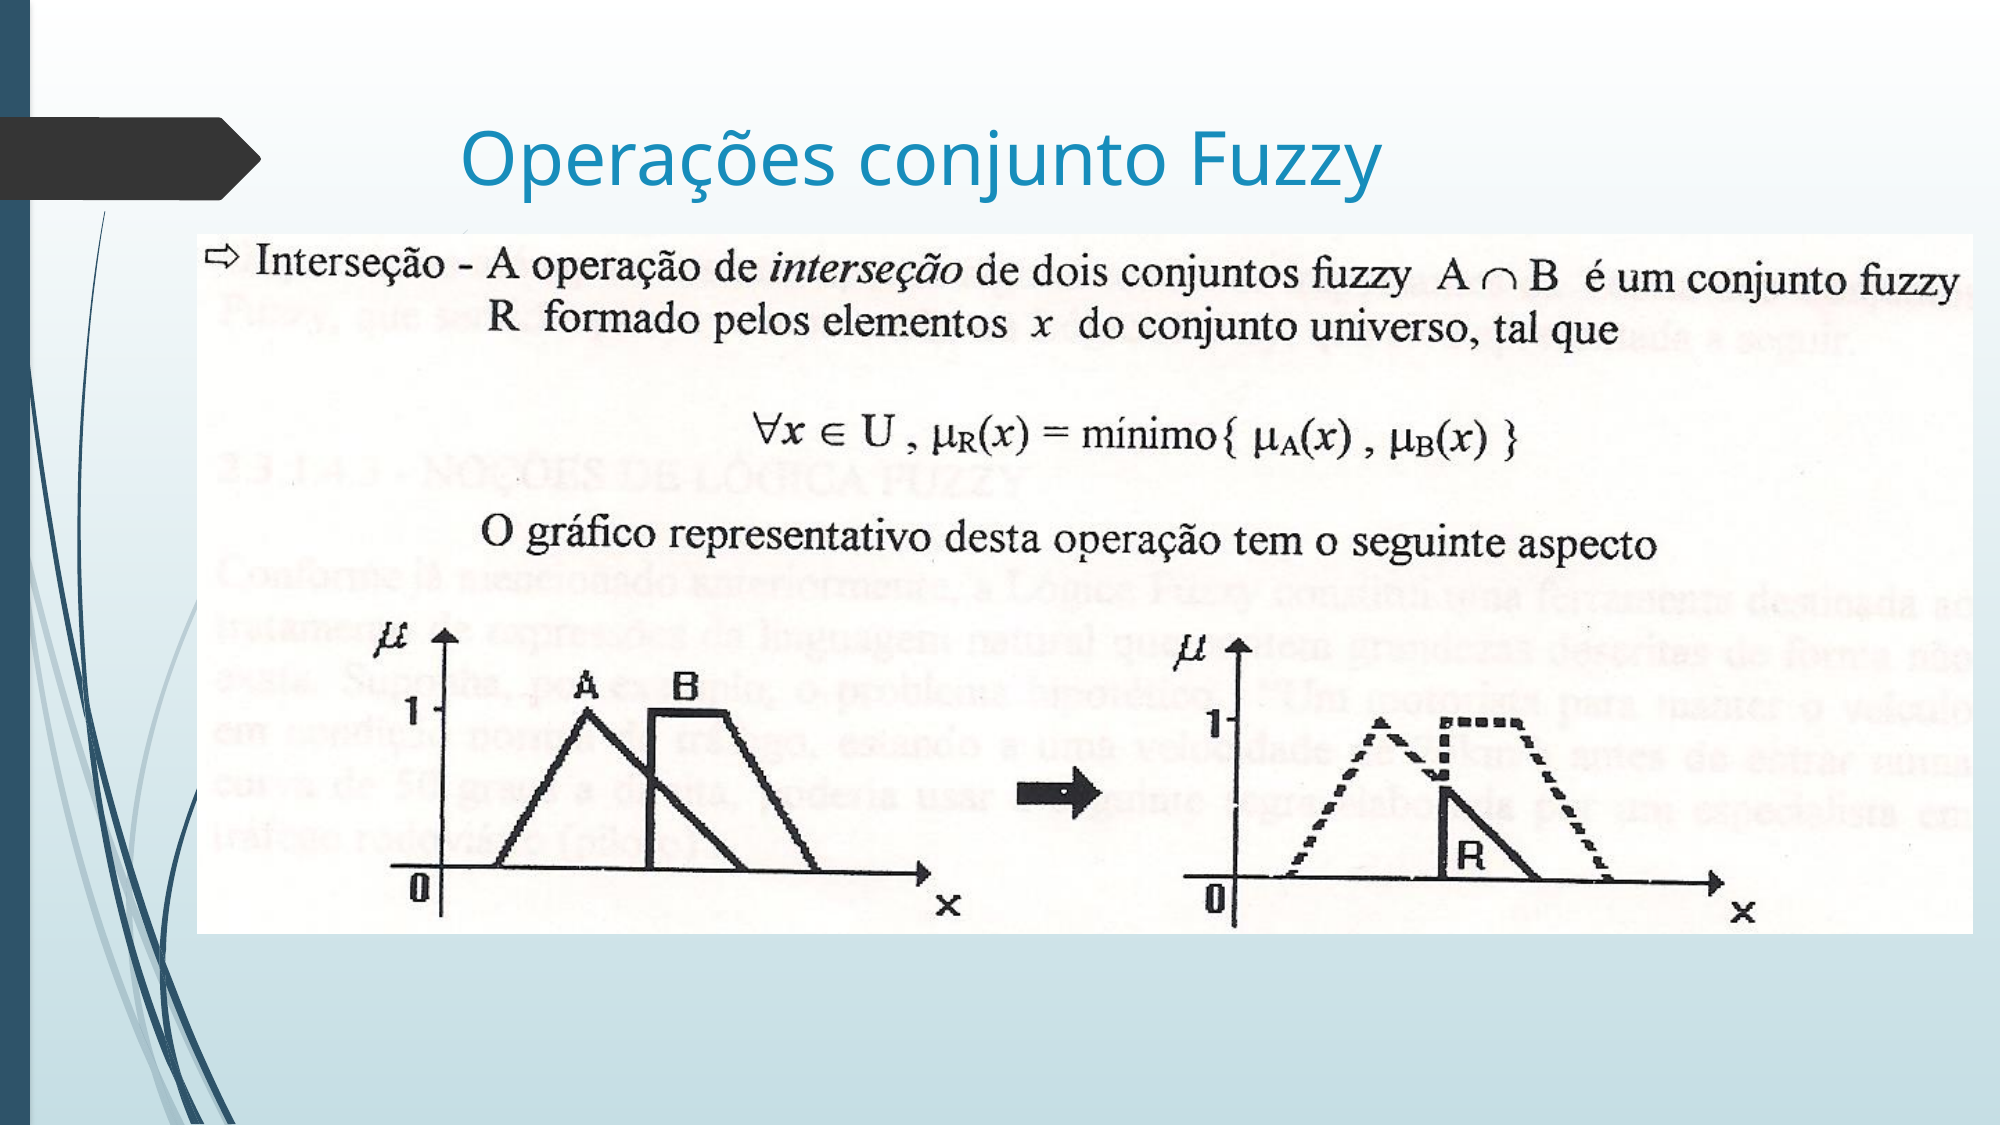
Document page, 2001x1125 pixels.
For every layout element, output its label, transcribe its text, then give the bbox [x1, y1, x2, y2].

picture [197, 234, 1973, 934]
title Operações conjunto Fuzzy [425, 102, 1888, 234]
